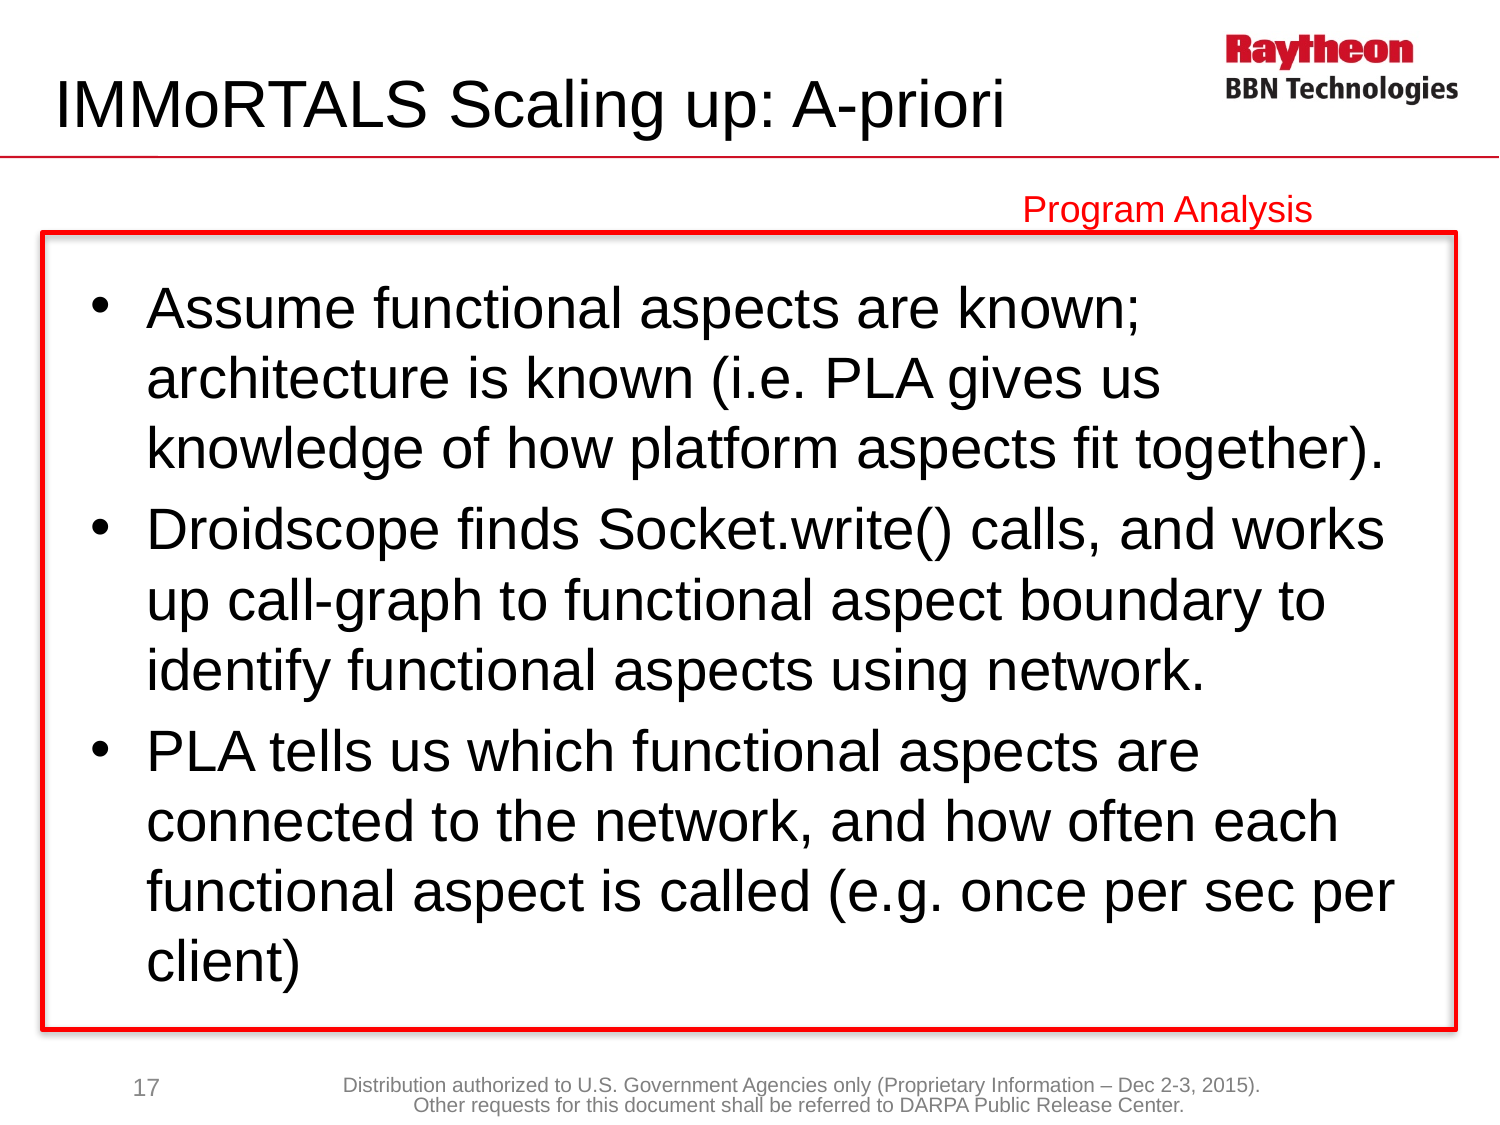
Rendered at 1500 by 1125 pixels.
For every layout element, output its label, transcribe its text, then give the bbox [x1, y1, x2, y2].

title IMMoRTALS Scaling up: A-priori [39, 44, 1390, 158]
slide_number 17 [42, 1056, 251, 1116]
picture [1222, 31, 1460, 108]
text_box Program Analysis [1007, 177, 1353, 237]
text_box [42, 232, 1457, 1031]
